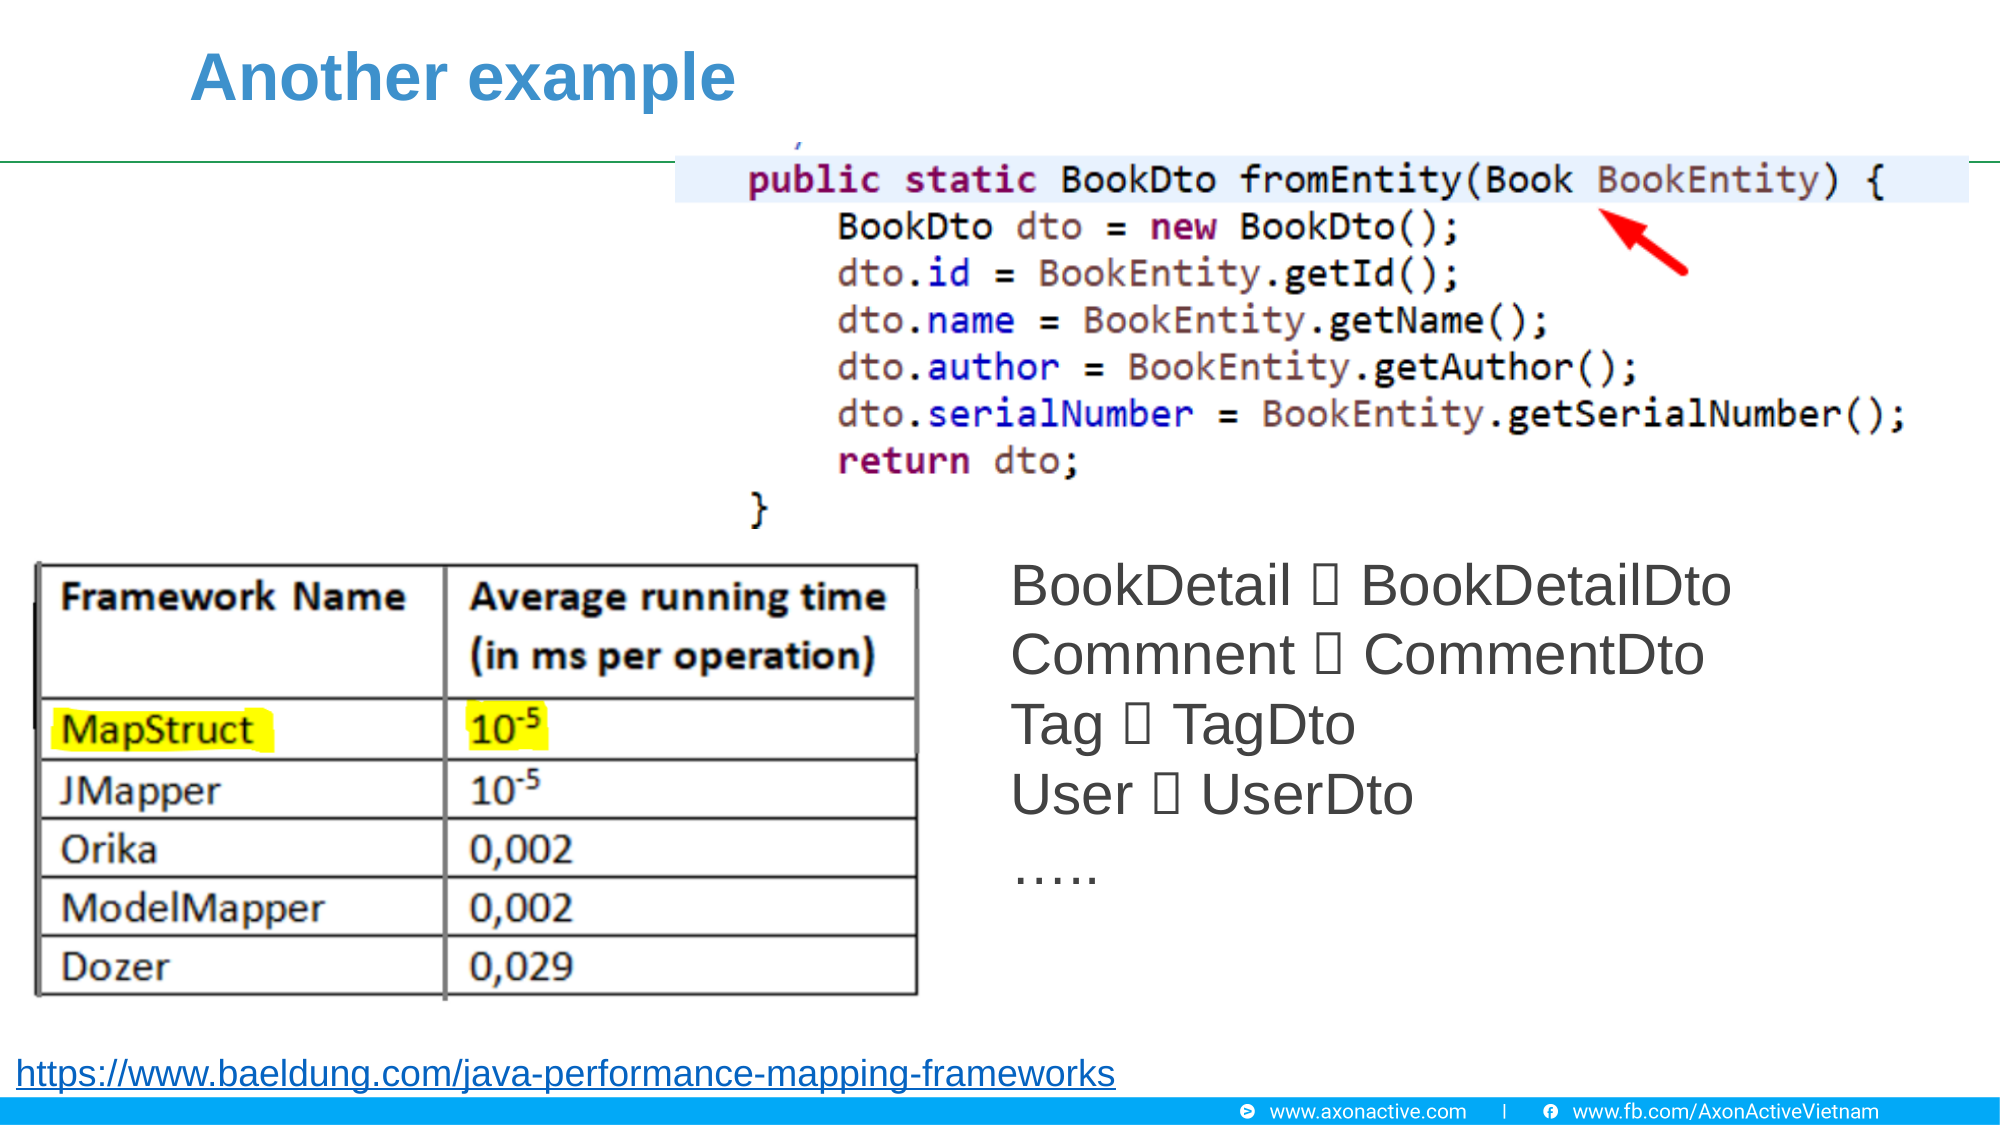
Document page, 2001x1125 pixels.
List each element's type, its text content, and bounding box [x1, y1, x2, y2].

picture [1544, 1105, 1557, 1118]
picture [1241, 1105, 1254, 1118]
title Another example [174, 35, 1000, 130]
picture [674, 142, 1969, 529]
picture [24, 545, 927, 1009]
text_box BookDetail  BookDetailDto Commnent  CommentDto Tag  TagDto User  UserDto ….. [995, 539, 1862, 904]
text_box https://www.baeldung.com/java-performance-mapping-frameworks [0, 1041, 1176, 1102]
